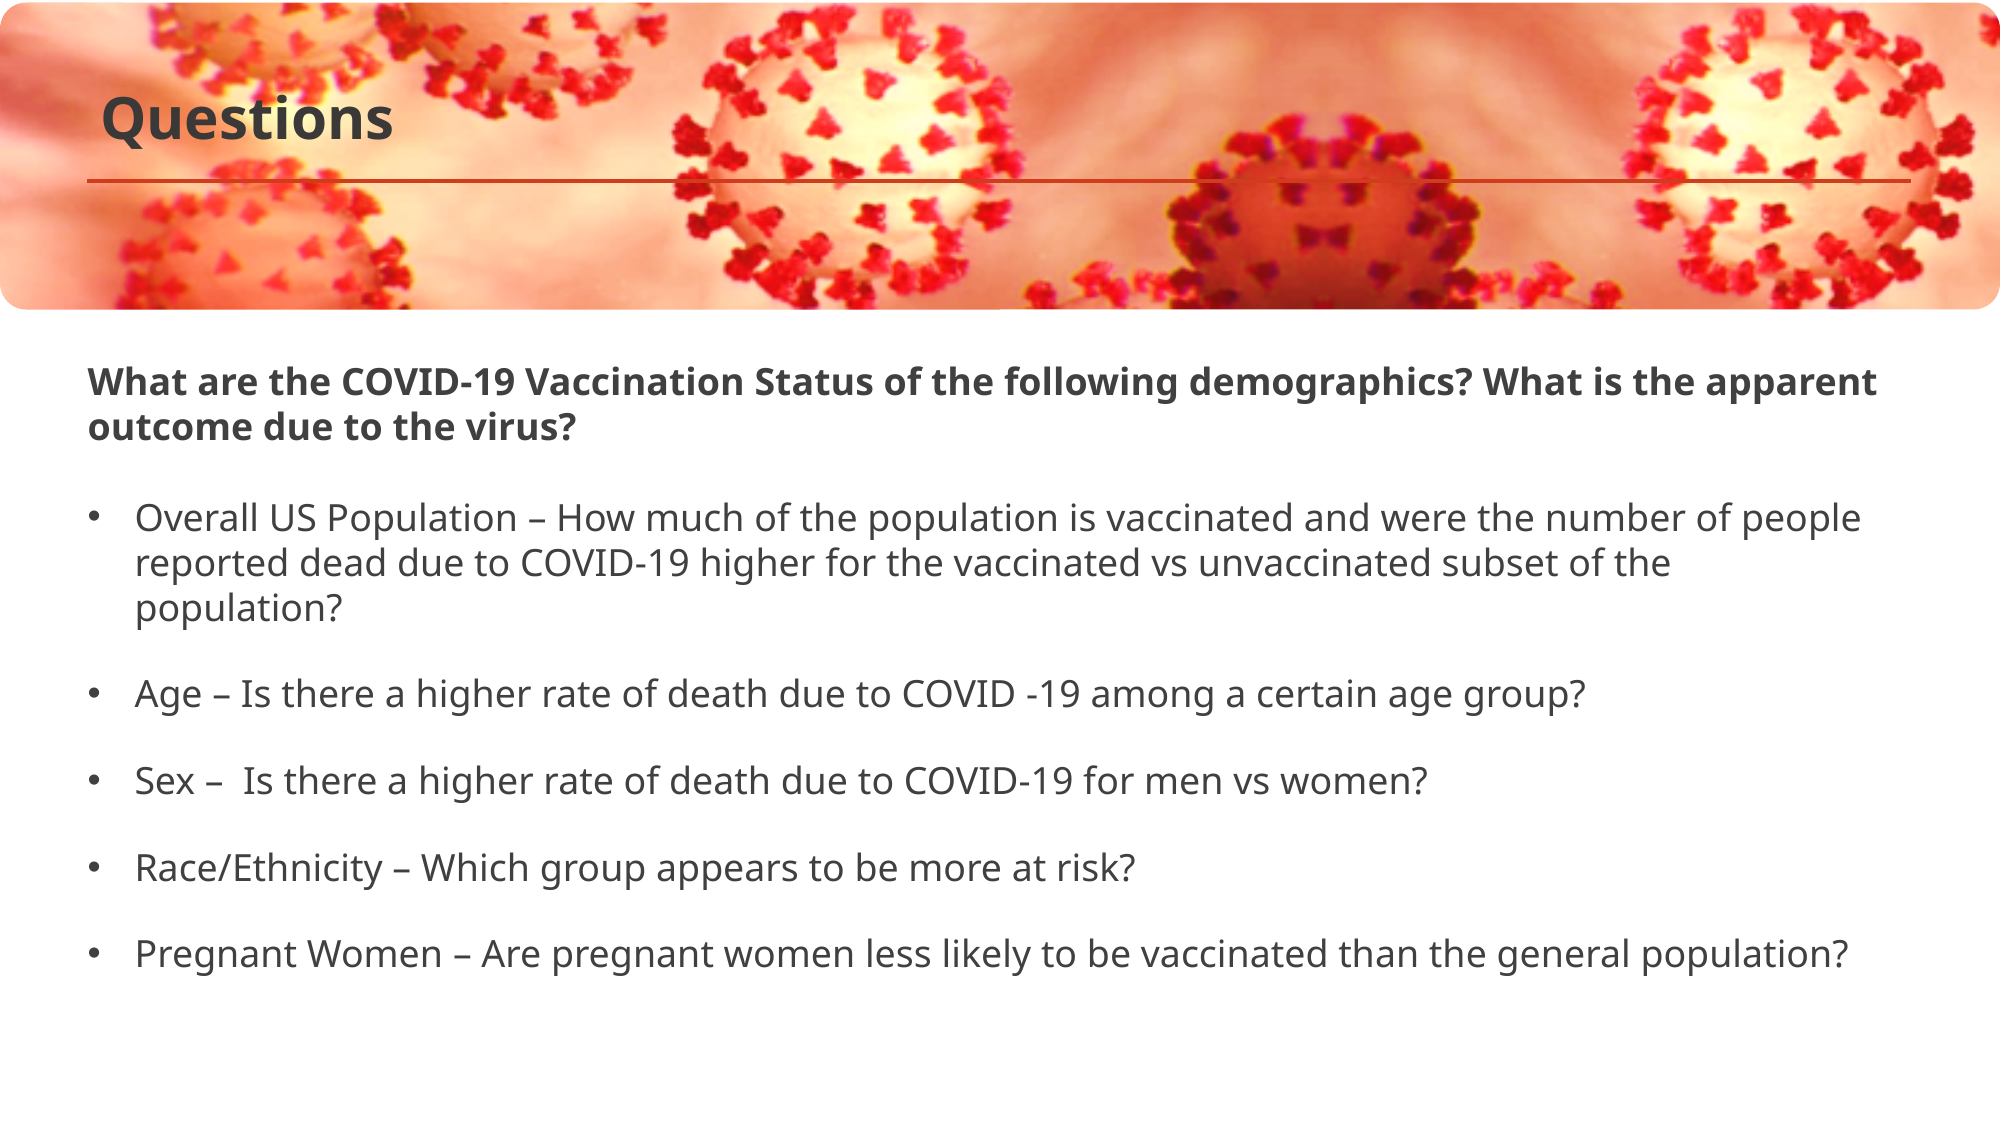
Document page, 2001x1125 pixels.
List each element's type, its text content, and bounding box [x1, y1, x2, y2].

title Questions [85, 73, 1926, 179]
picture [0, 2, 2000, 310]
list What are the COVID-19 Vaccination Status of the following demographics? What is the apparent outcome due to the virus? Overall US Population – How much of the population is vaccinated and were the number of people reported dead due to COVID-19 higher for the vaccinated vs unvaccinated subset of the population? Age – Is there a higher rate of death due to COVID -19 among a certain age group? Sex – Is there a higher rate of death due to COVID-19 for men vs women? Race/Ethnicity – Which group appears to be more at risk? Pregnant Women – Are pregnant women less likely to be vaccinated than the general population? [72, 350, 1898, 1003]
